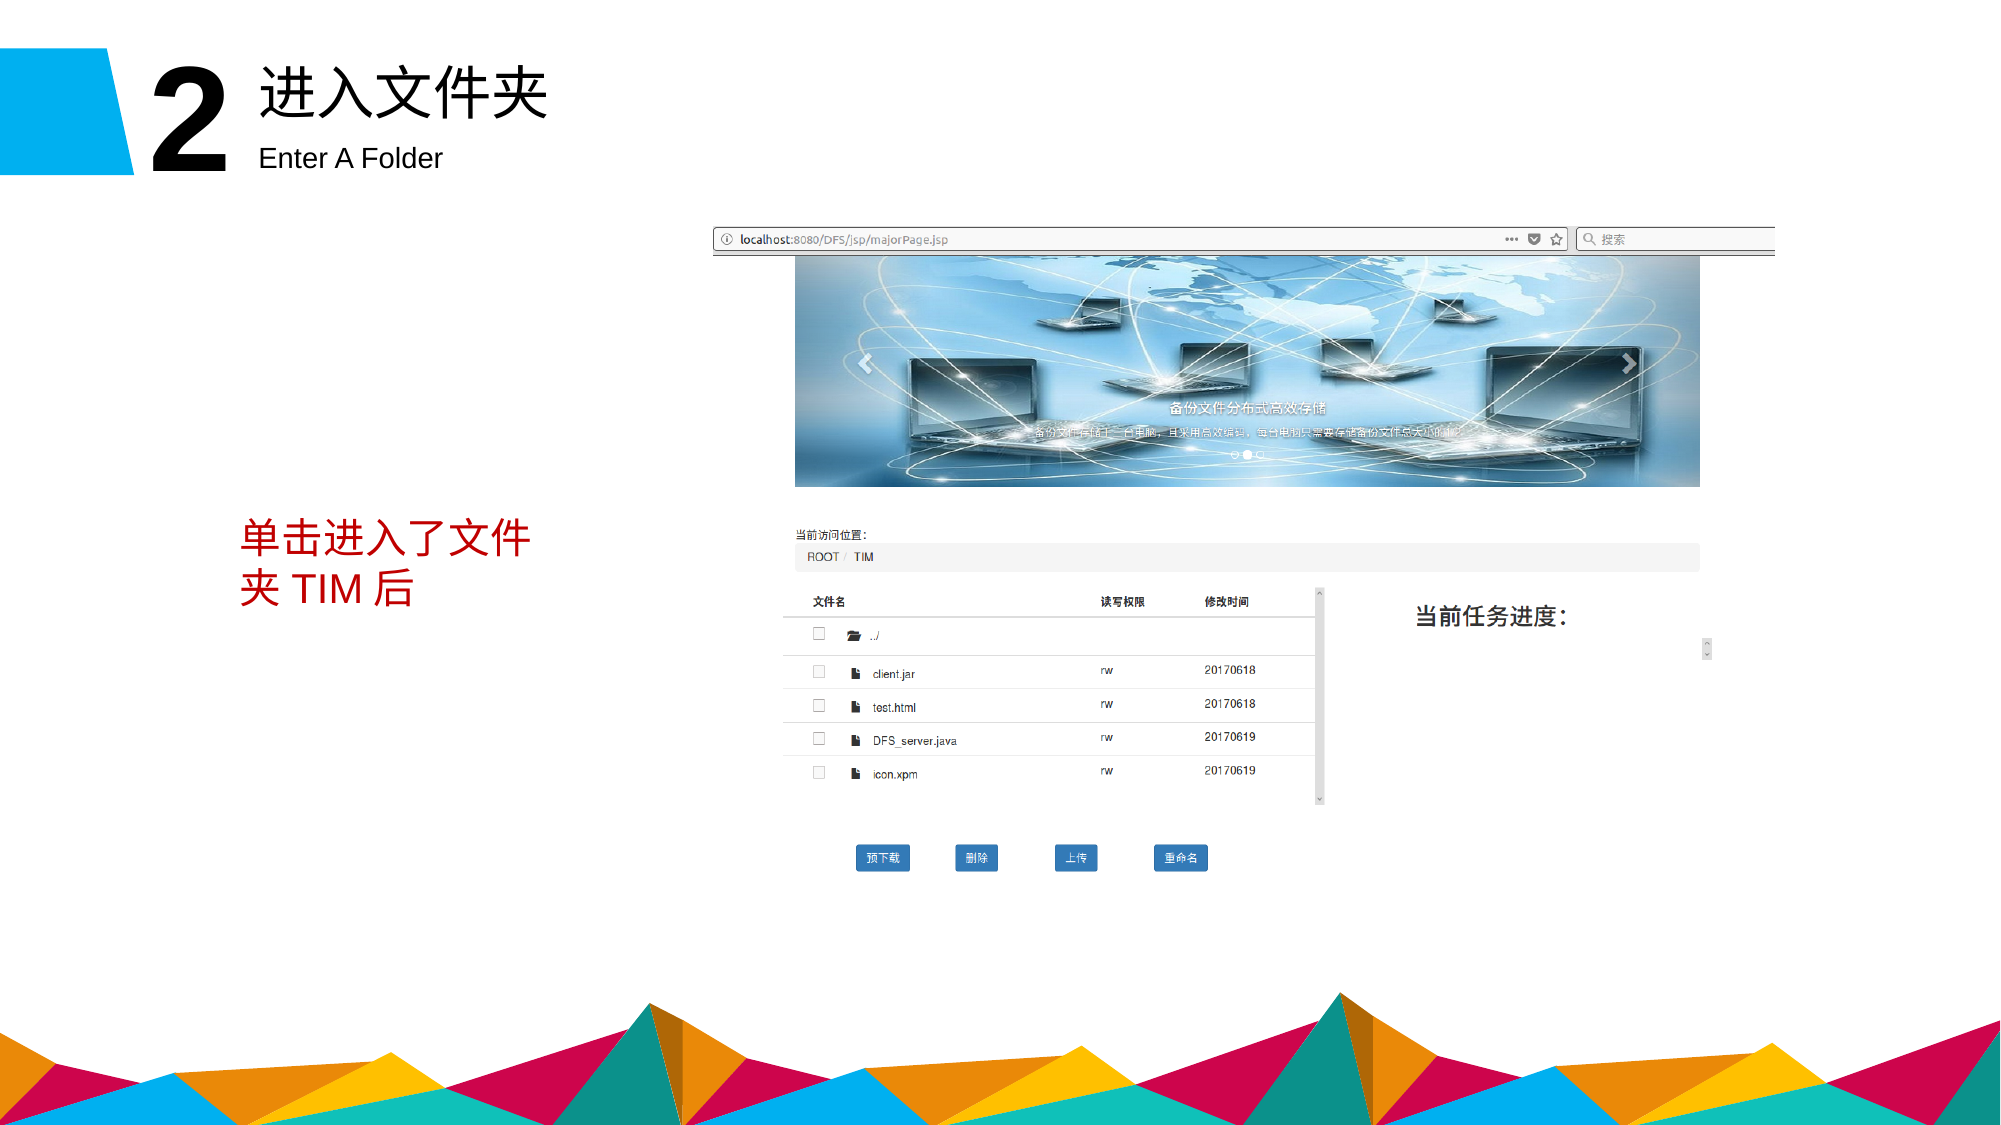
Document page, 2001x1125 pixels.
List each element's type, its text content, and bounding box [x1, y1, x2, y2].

text_box 单击进入了文件夹TIM后 [225, 504, 553, 620]
picture [713, 226, 1775, 899]
text_box 进入文件夹 [243, 48, 627, 134]
text_box 2 [134, 13, 353, 209]
text_box [0, 47, 134, 177]
text_box Enter A Folder [243, 132, 513, 183]
